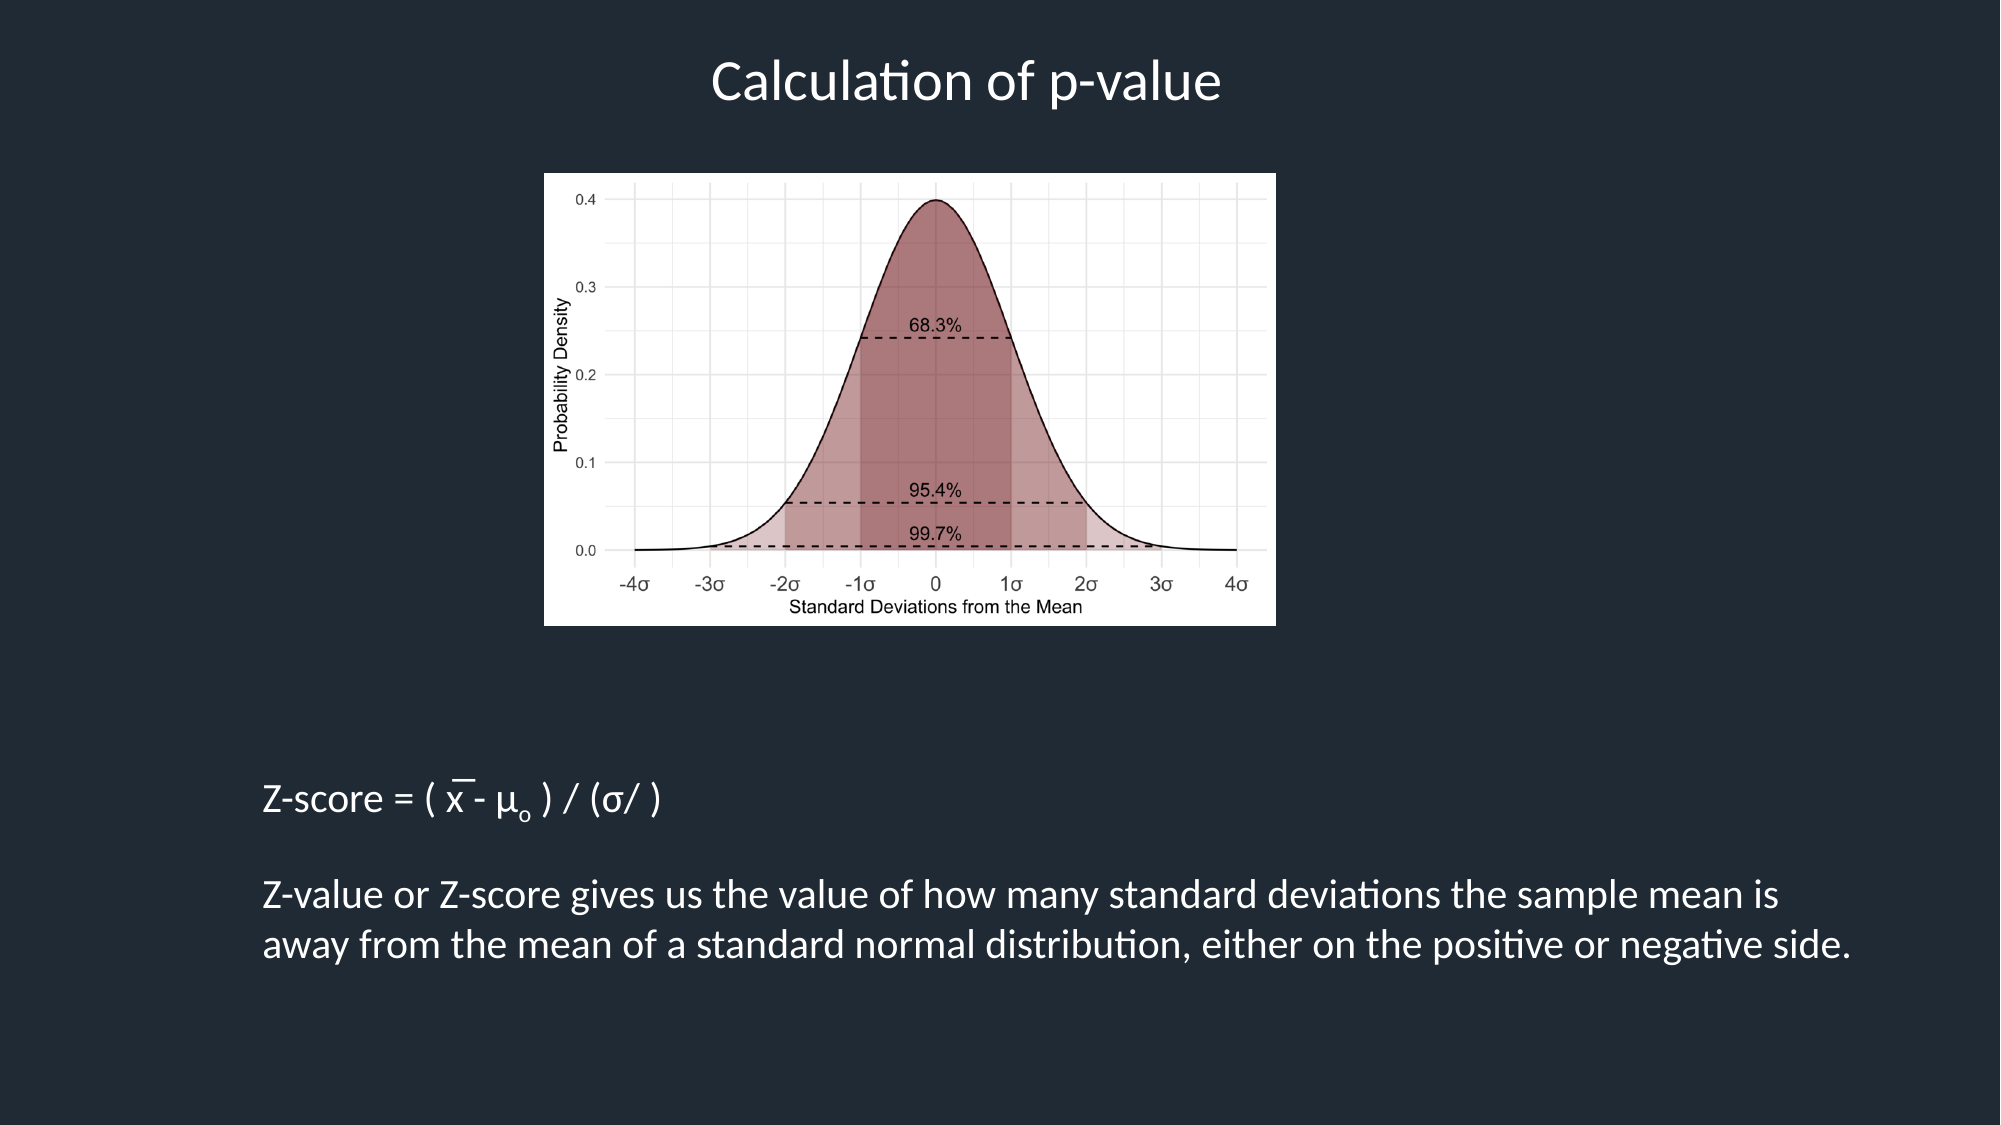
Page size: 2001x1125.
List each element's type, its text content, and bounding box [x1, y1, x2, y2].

text_box Calculation of p-value [697, 34, 1466, 120]
picture [544, 173, 1276, 626]
text_box Z-value or Z-score gives us the value of how many standard deviations the sample mean is away from the mean of a standard normal distribution, either on the positive or negative side. [247, 859, 1889, 974]
